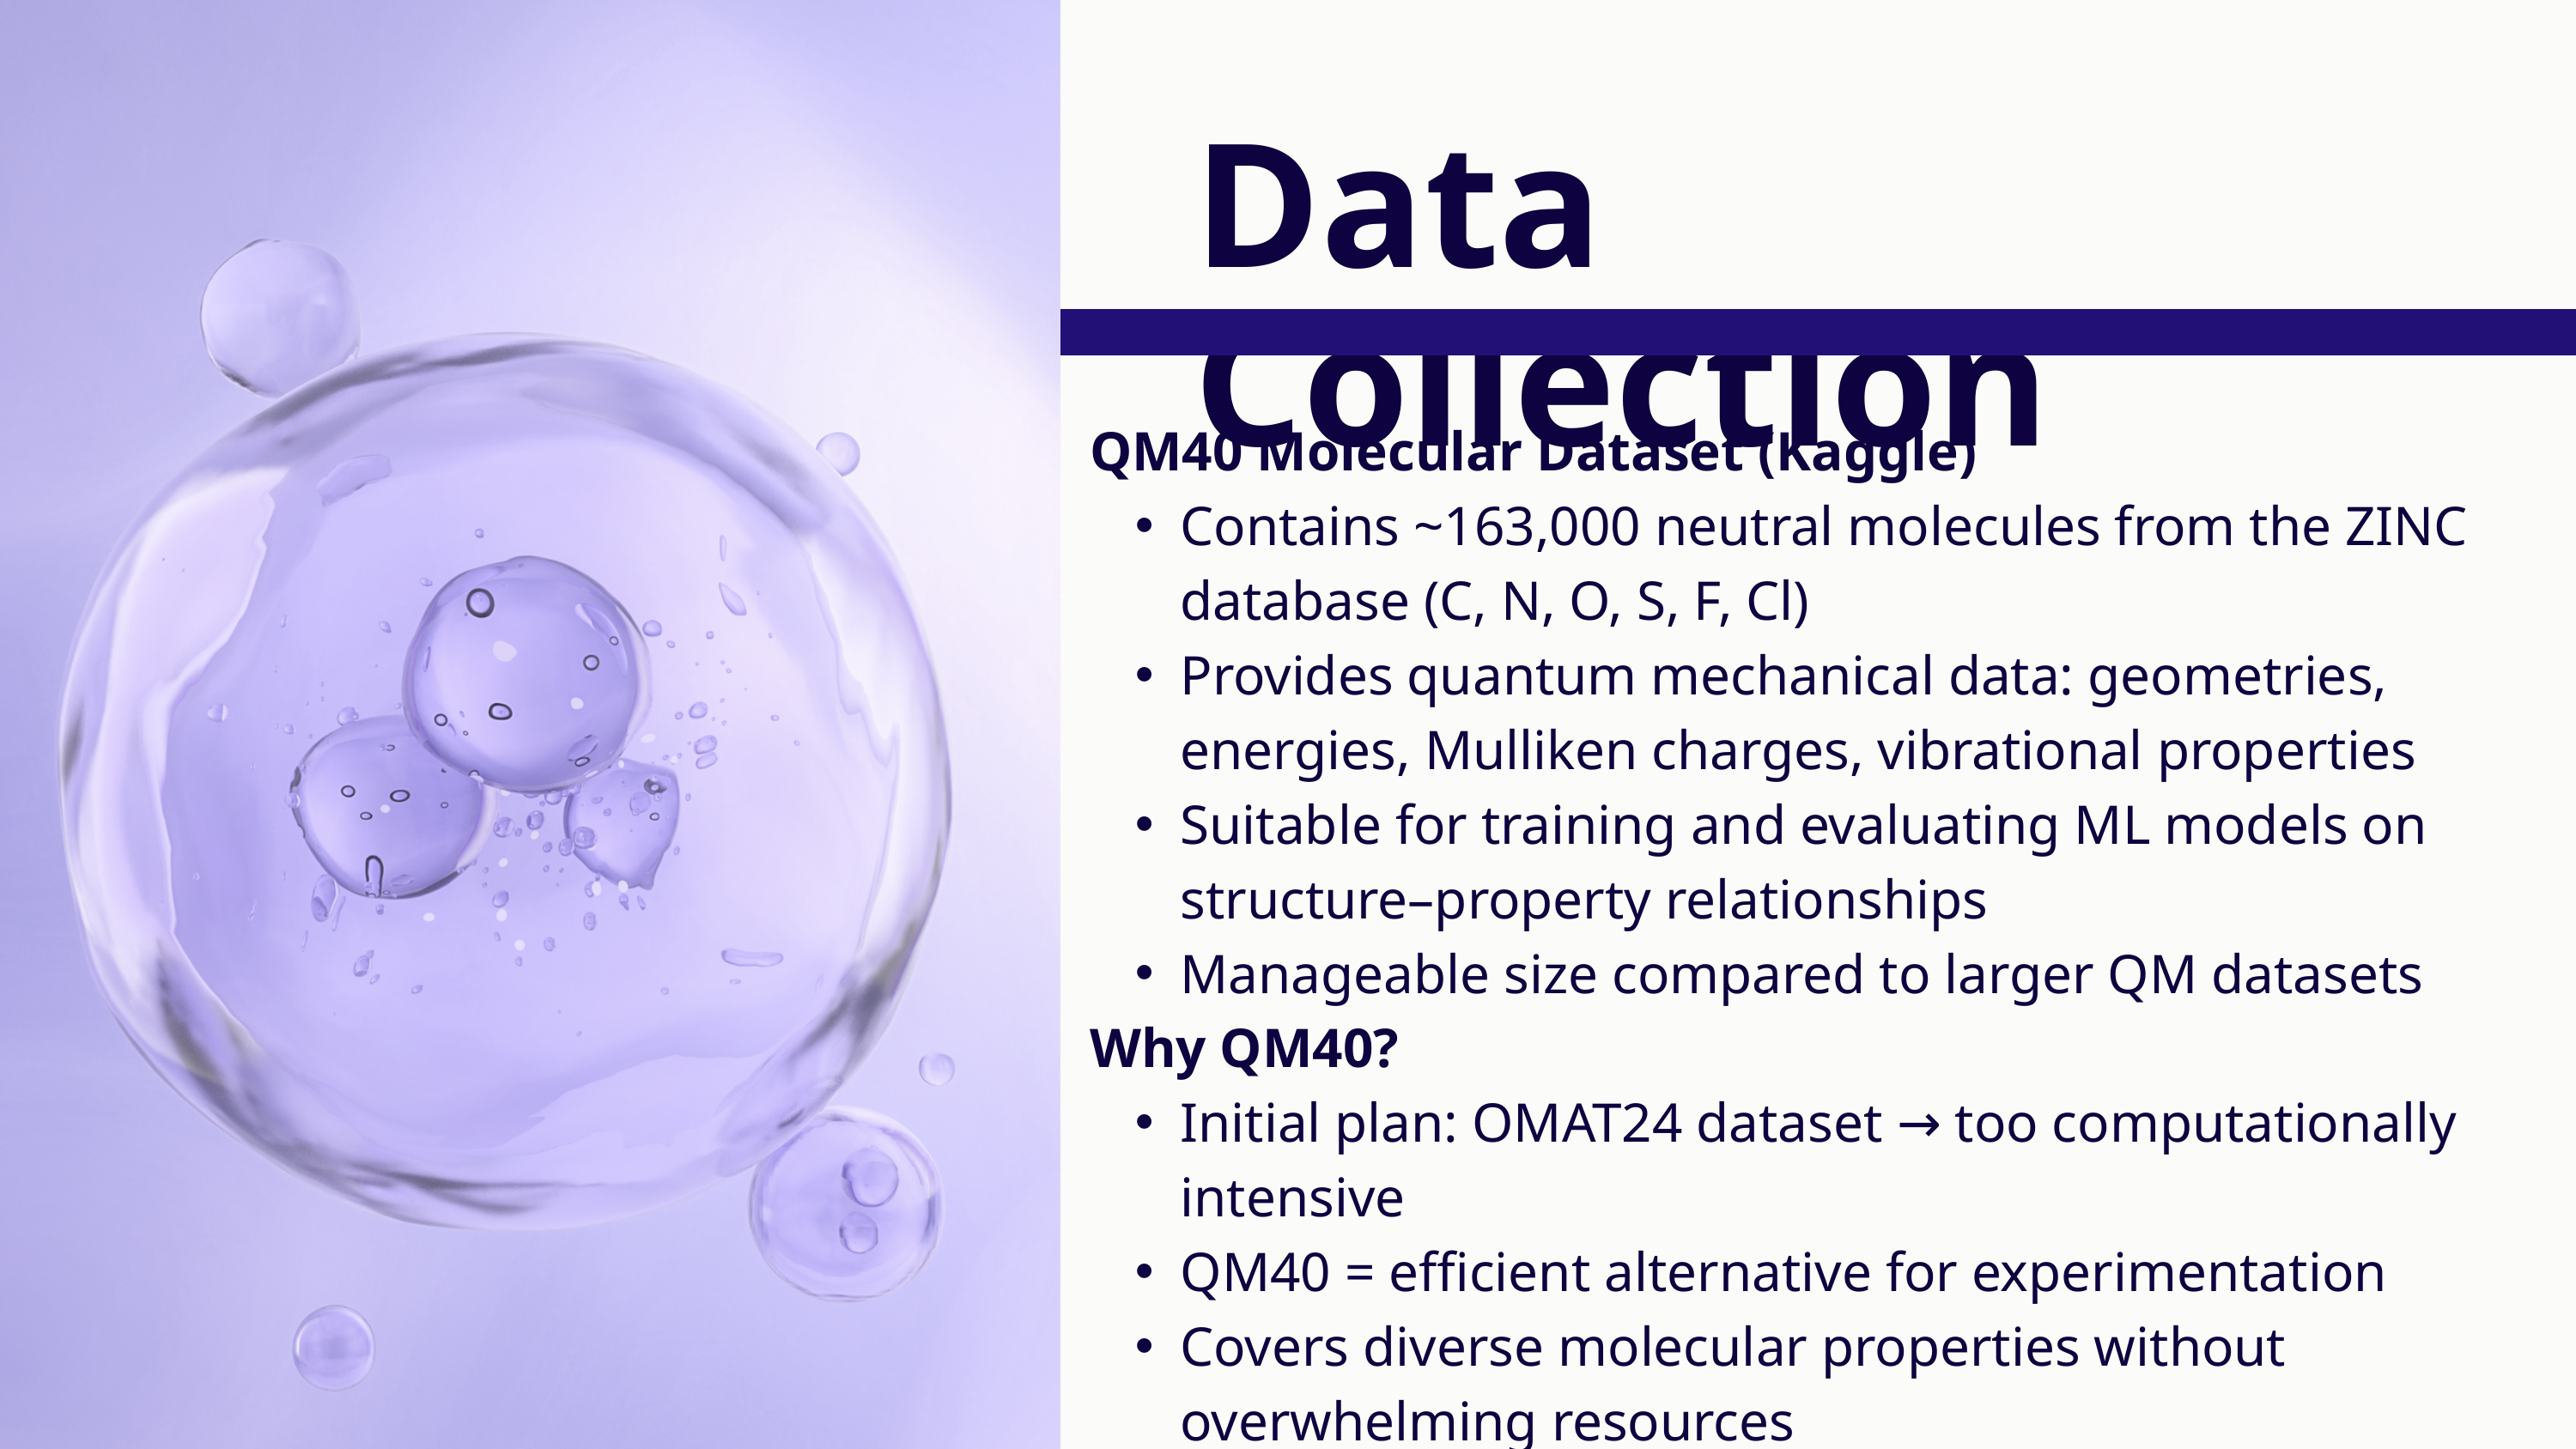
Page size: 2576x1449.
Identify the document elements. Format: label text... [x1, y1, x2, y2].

text_box [0, 0, 1061, 1449]
text_box Data Collection [1194, 123, 2432, 308]
text_box QM40 Molecular Dataset (Kaggle) Contains ~163,000 neutral molecules from the ZINC database (C, N, O, S, F, Cl) Provides quantum mechanical data: geometries, energies, Mulliken charges, vibrational properties Suitable for training and evaluating ML models on structure–property relationships Manageable size compared to larger QM datasets Why QM40? Initial plan: OMAT24 dataset → too computationally intensive QM40 = efficient alternative for experimentation Covers diverse molecular properties without overwhelming resources [1090, 407, 2576, 1449]
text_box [1060, 308, 2576, 356]
text_box Data Collection [1194, 366, 2432, 407]
